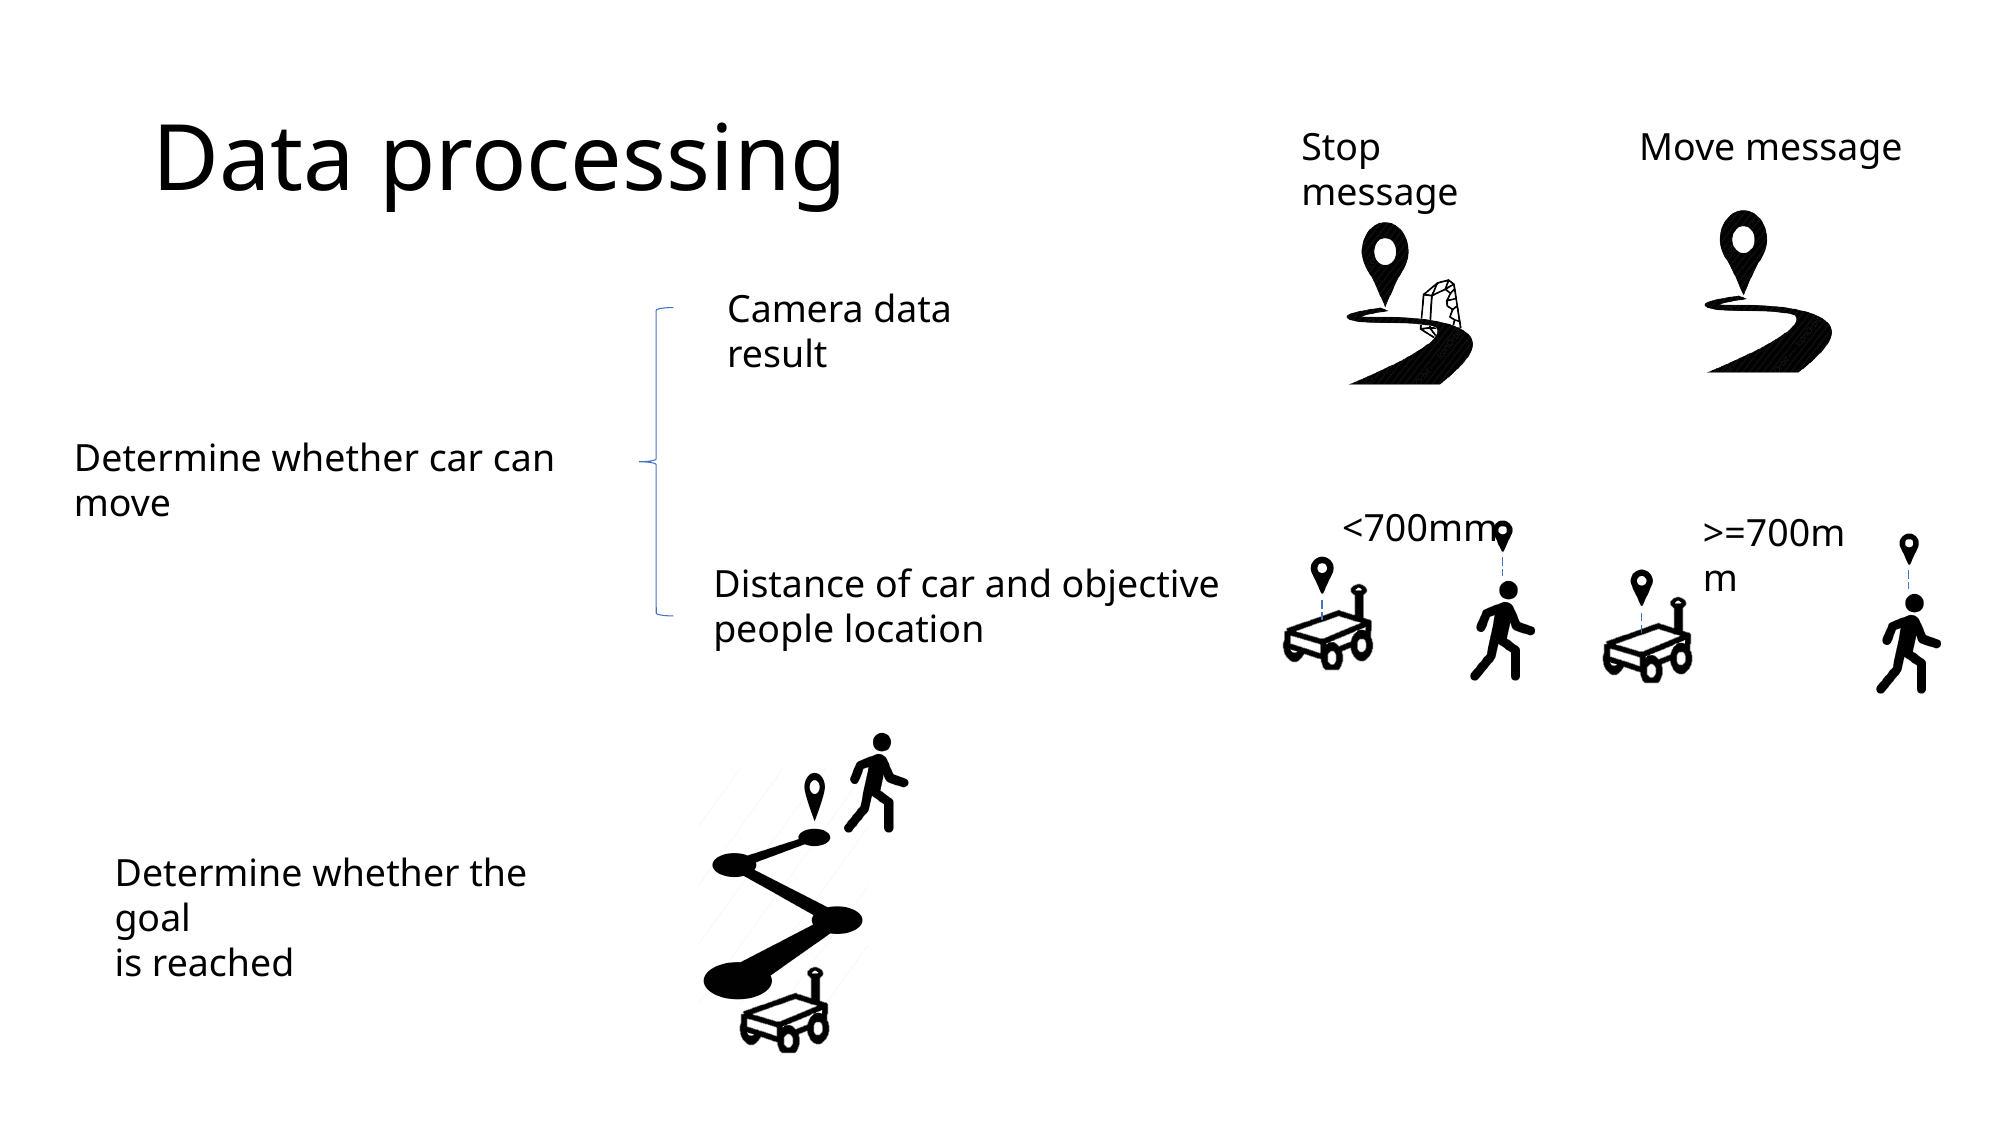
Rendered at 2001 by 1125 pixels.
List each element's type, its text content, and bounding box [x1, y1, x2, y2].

text_box Camera data result [712, 277, 1058, 382]
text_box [1241, 496, 1558, 686]
text_box [639, 307, 674, 617]
picture [1700, 207, 1836, 375]
text_box Determine whether the goal is reached [99, 841, 608, 992]
text_box Stop message [1286, 115, 1559, 221]
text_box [1561, 501, 1964, 699]
picture [698, 727, 931, 1065]
text_box Distance of car and objective people location [698, 552, 1241, 658]
title Data processing [137, 51, 1863, 270]
text_box Move message [1624, 115, 1946, 176]
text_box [1342, 219, 1477, 387]
text_box Determine whether car can move [59, 427, 655, 532]
